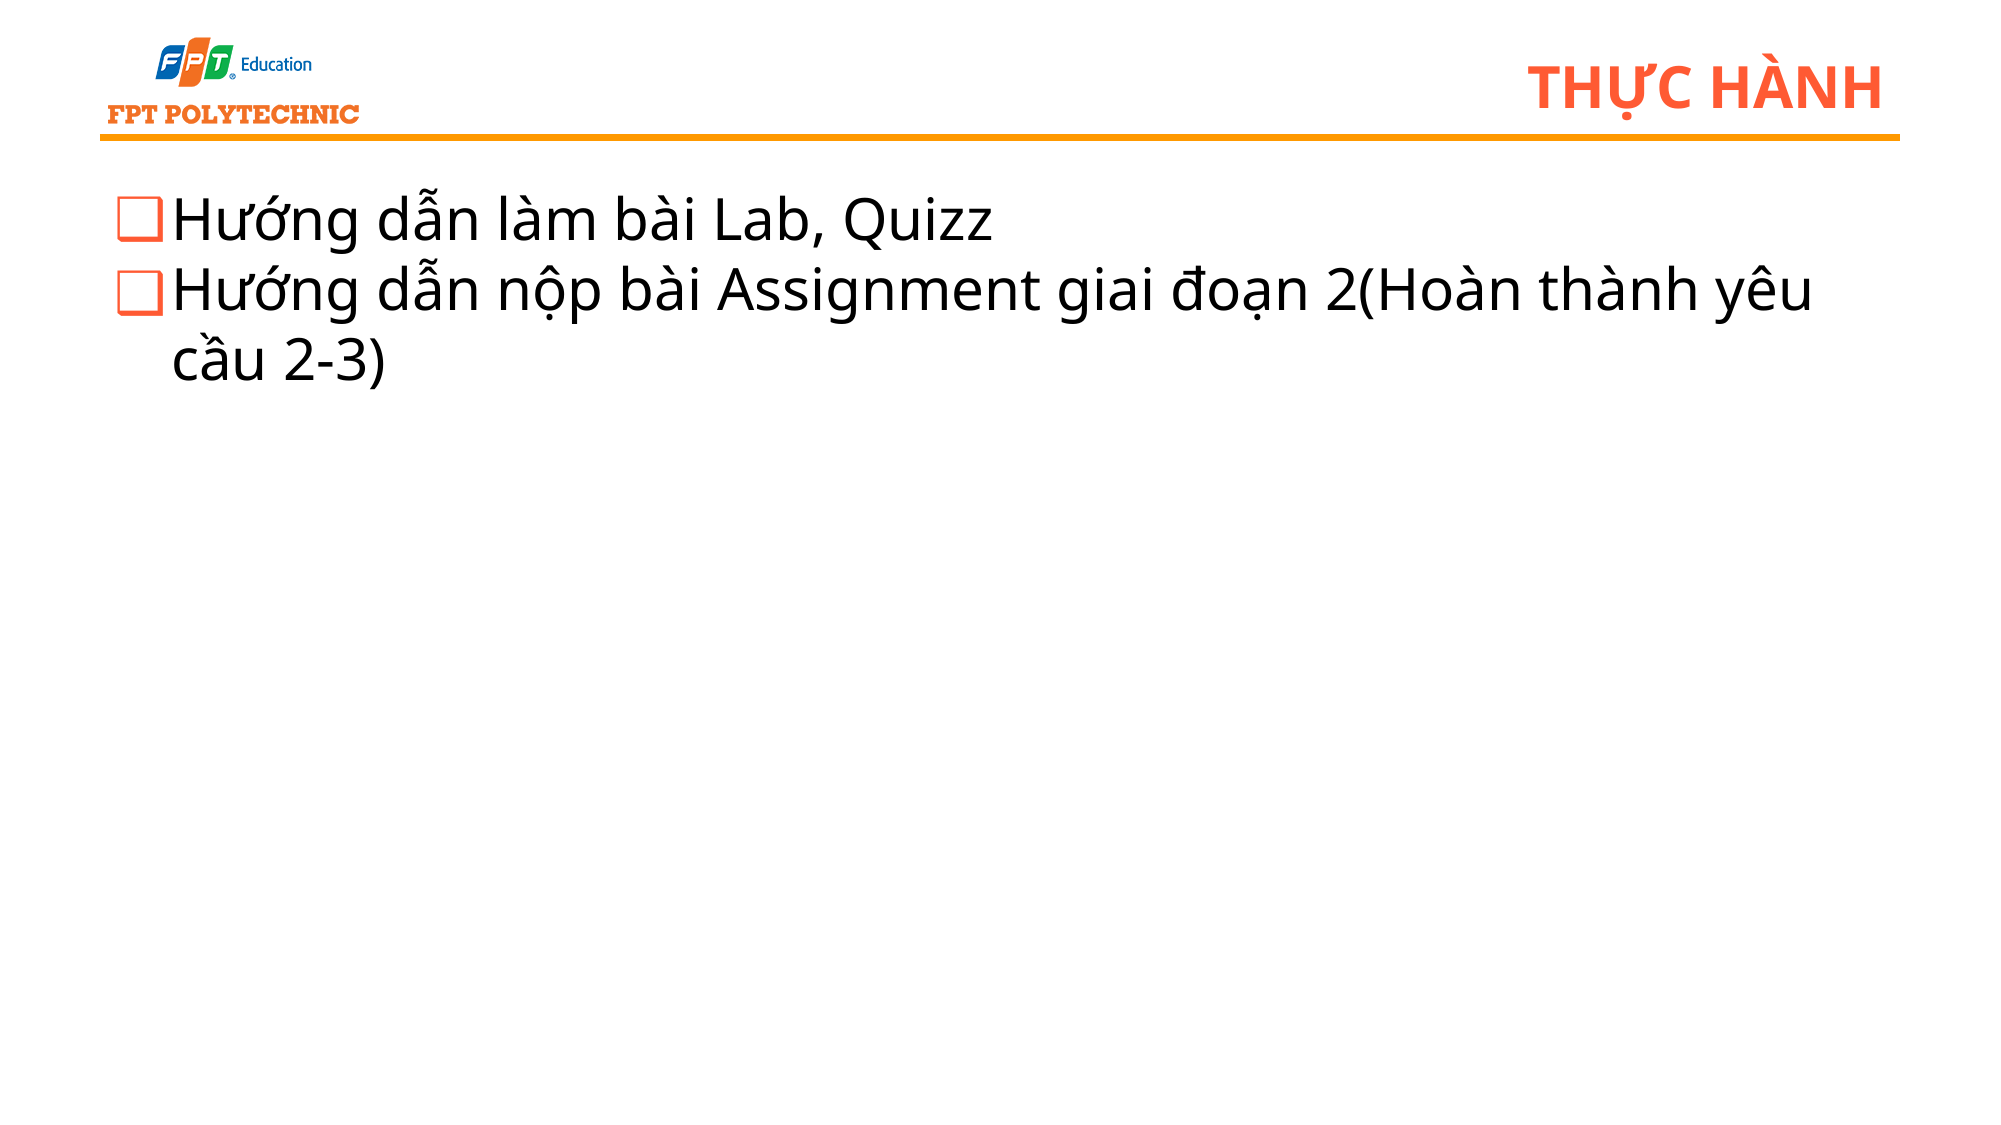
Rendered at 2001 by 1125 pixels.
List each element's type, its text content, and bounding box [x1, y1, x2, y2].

list Hướng dẫn làm bài Lab, Quizz Hướng dẫn nộp bài Assignment giai đoạn 2(Hoàn thành yêu cầu 2-3) [99, 174, 1900, 1038]
picture [99, 25, 367, 134]
title Thực hành [366, 45, 1900, 125]
picture [99, 135, 367, 143]
